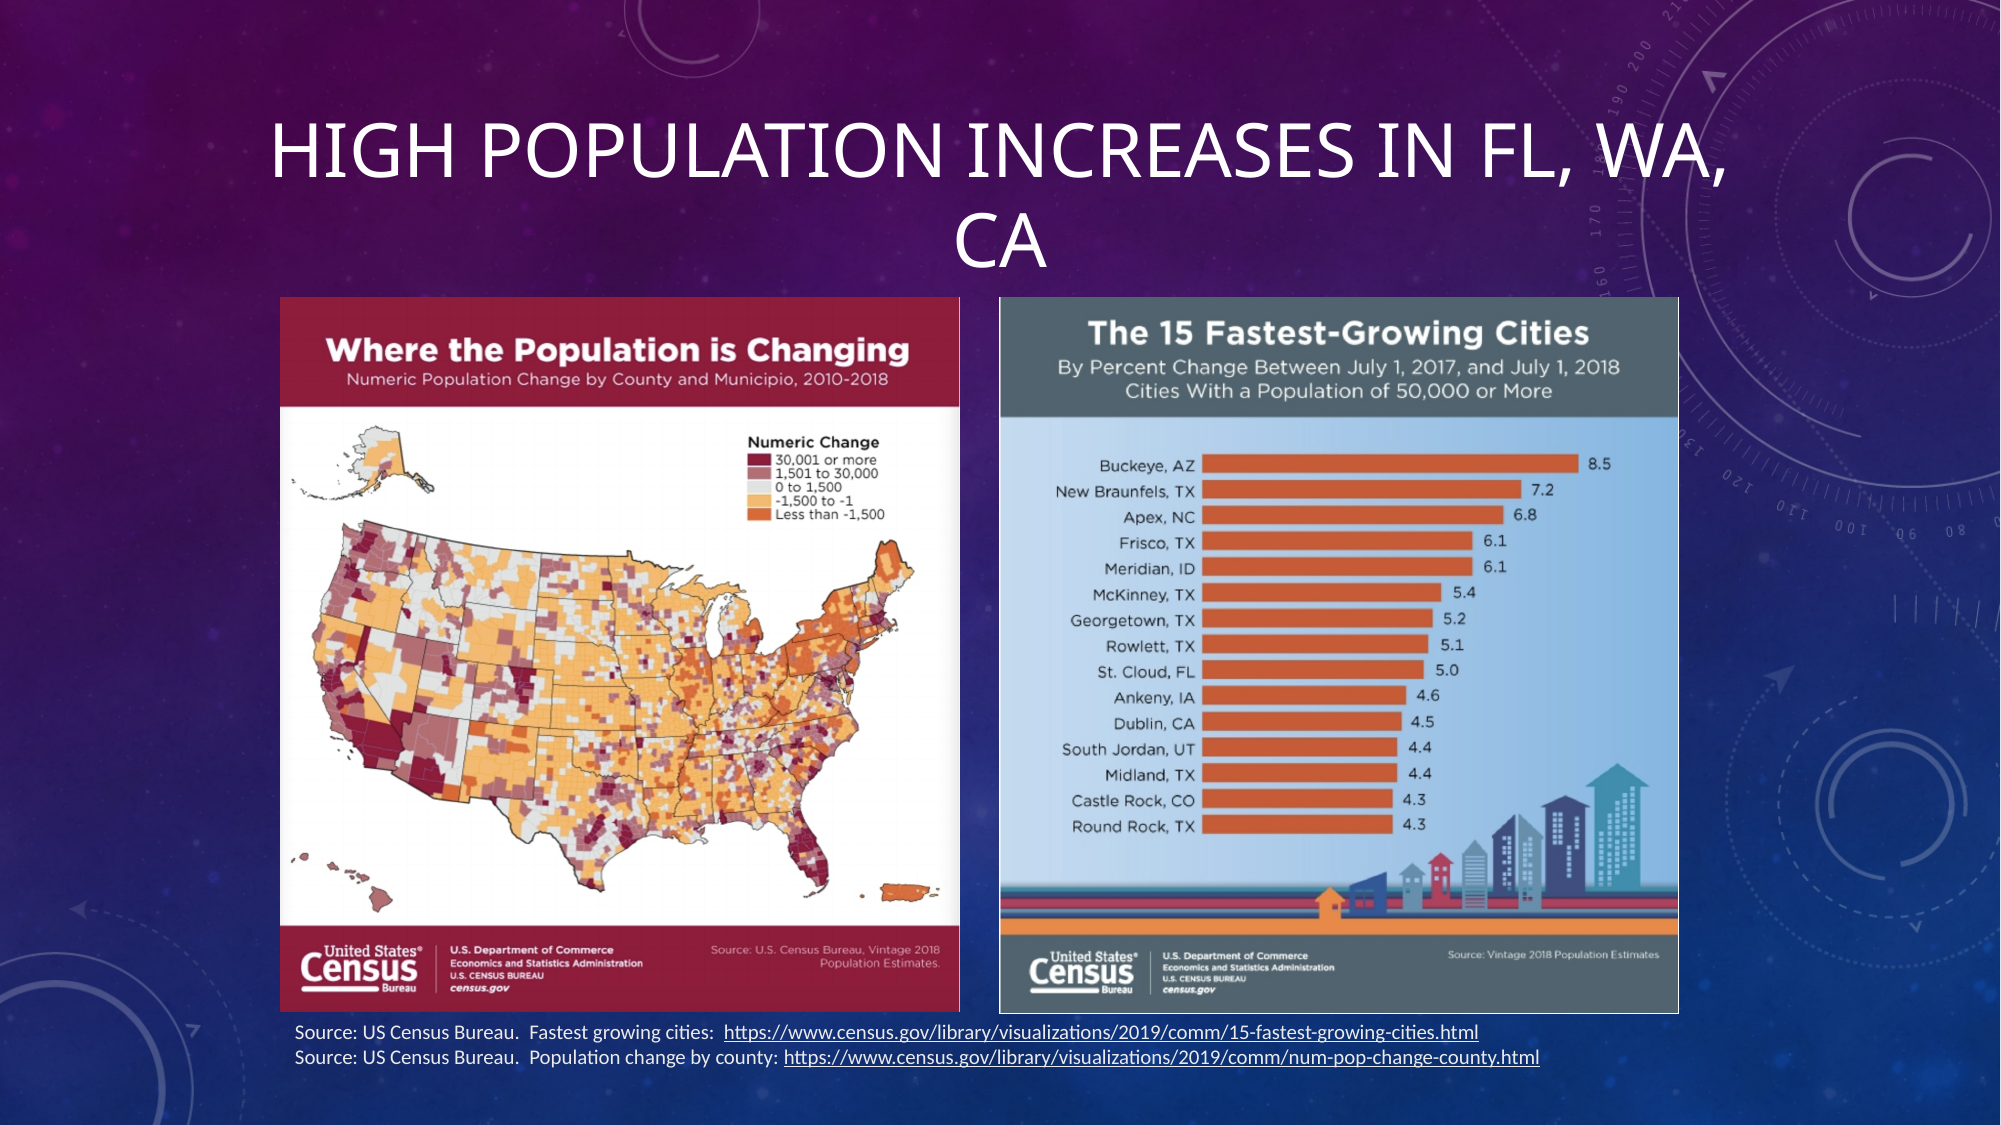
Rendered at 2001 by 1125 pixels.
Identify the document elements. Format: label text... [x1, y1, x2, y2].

title High Population Increases In Fl, WA, CA [227, 87, 1773, 298]
picture [0, 0, 2001, 1125]
text_box Source: US Census Bureau. Fastest growing cities: https://www.census.gov/library/visualizations/2019/comm/15-fastest-growing-cities.html Source: US Census Bureau. Population change by county: https://www.census.gov/library/visualizations/2019/comm/num-pop-change-county.html [280, 1011, 1980, 1076]
